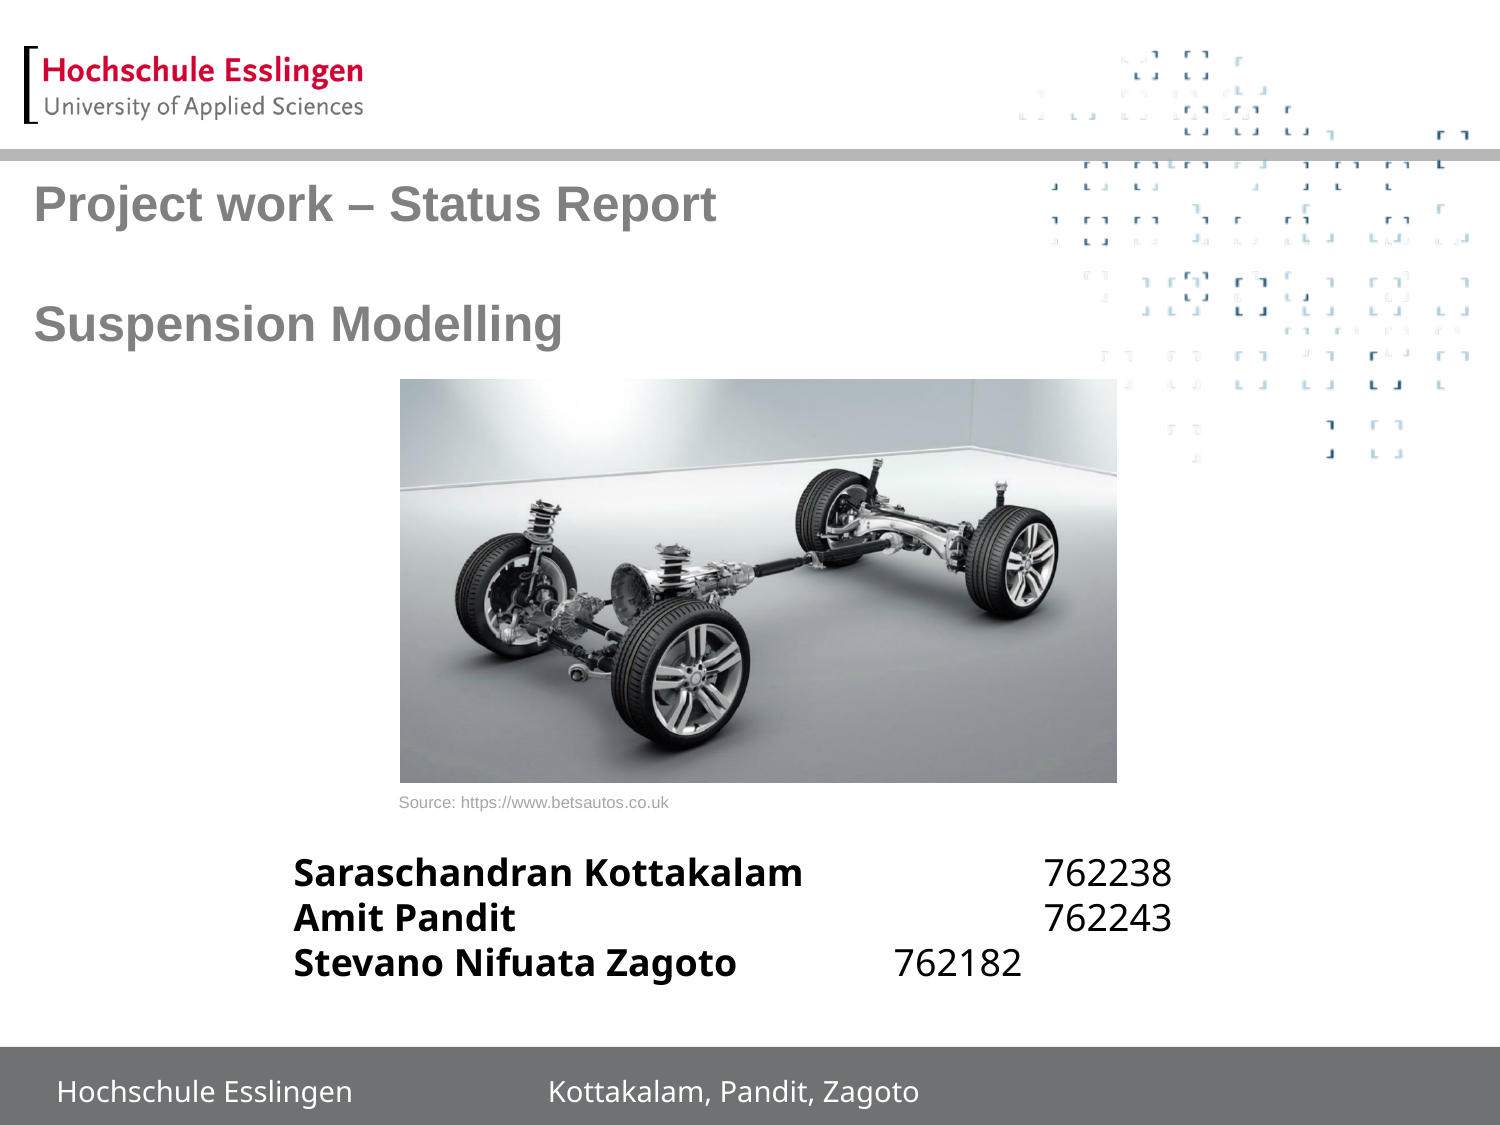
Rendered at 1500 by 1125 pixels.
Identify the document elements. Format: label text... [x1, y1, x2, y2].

picture [400, 161, 1475, 783]
footer Hochschule Esslingen Kottakalam, Pandit, Zagoto [41, 1065, 1460, 1110]
text_box Saraschandran Kottakalam 762238 Amit Pandit 762243 Stevano Nifuata Zagoto 762182 [278, 841, 1239, 991]
title Project work – Status Report Suspension Modelling [18, 219, 1341, 364]
picture [1017, 48, 1475, 149]
picture [24, 46, 363, 124]
text_box Source: https://www.betsautos.co.uk [383, 784, 739, 820]
